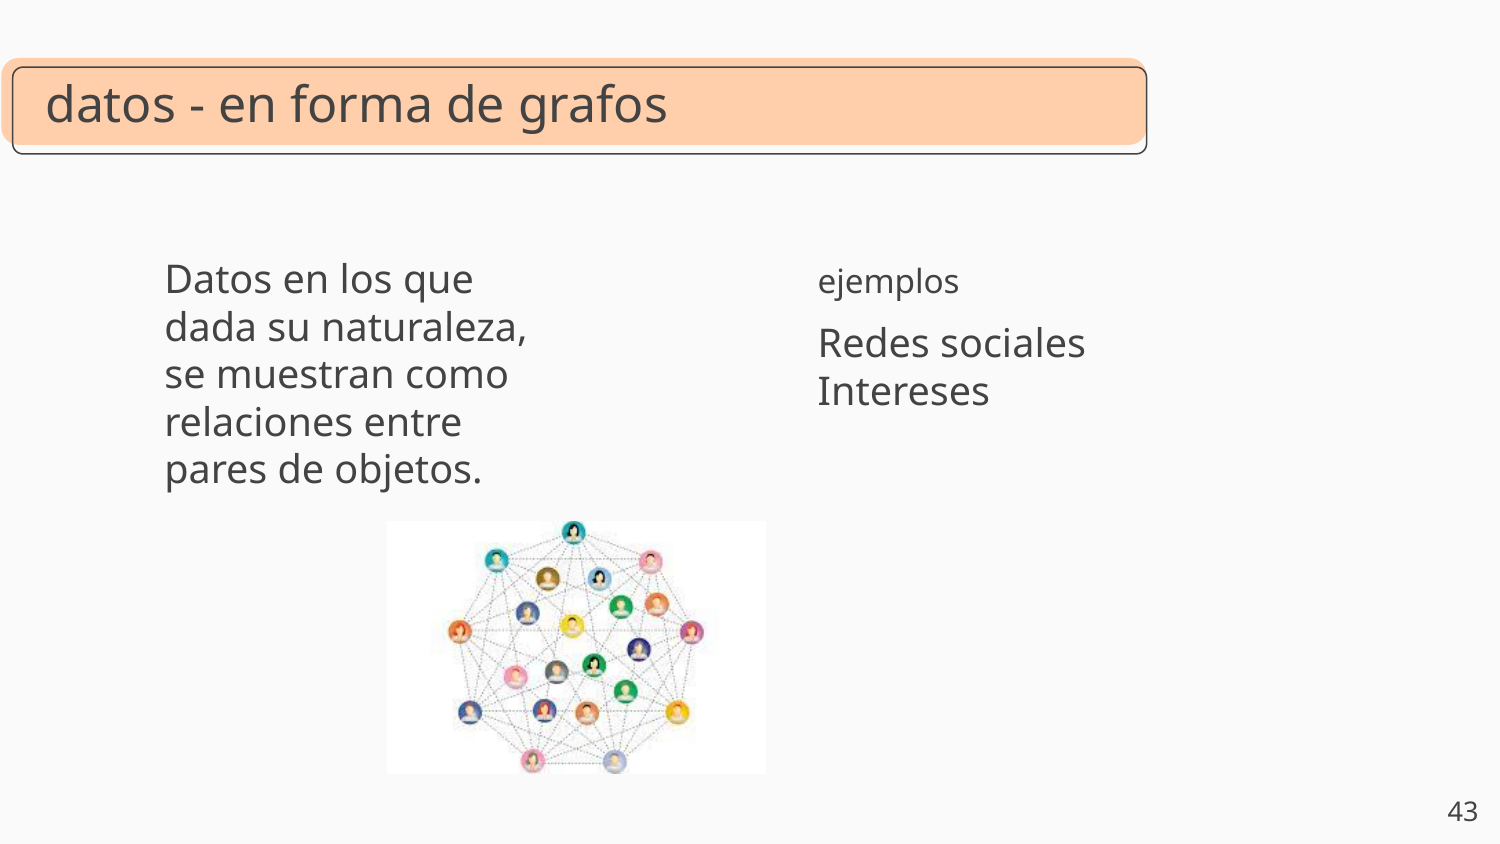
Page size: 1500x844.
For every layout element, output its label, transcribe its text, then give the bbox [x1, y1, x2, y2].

slide_number ‹#› [1403, 779, 1494, 844]
title ejemplos [802, 252, 1220, 303]
subtitle Datos en los que dada su naturaleza, se muestran como relaciones entre pares de objetos. [149, 238, 583, 543]
title datos - en forma de grafos [30, 62, 1022, 142]
subtitle Redes sociales Intereses [802, 303, 1310, 534]
picture [387, 521, 766, 774]
